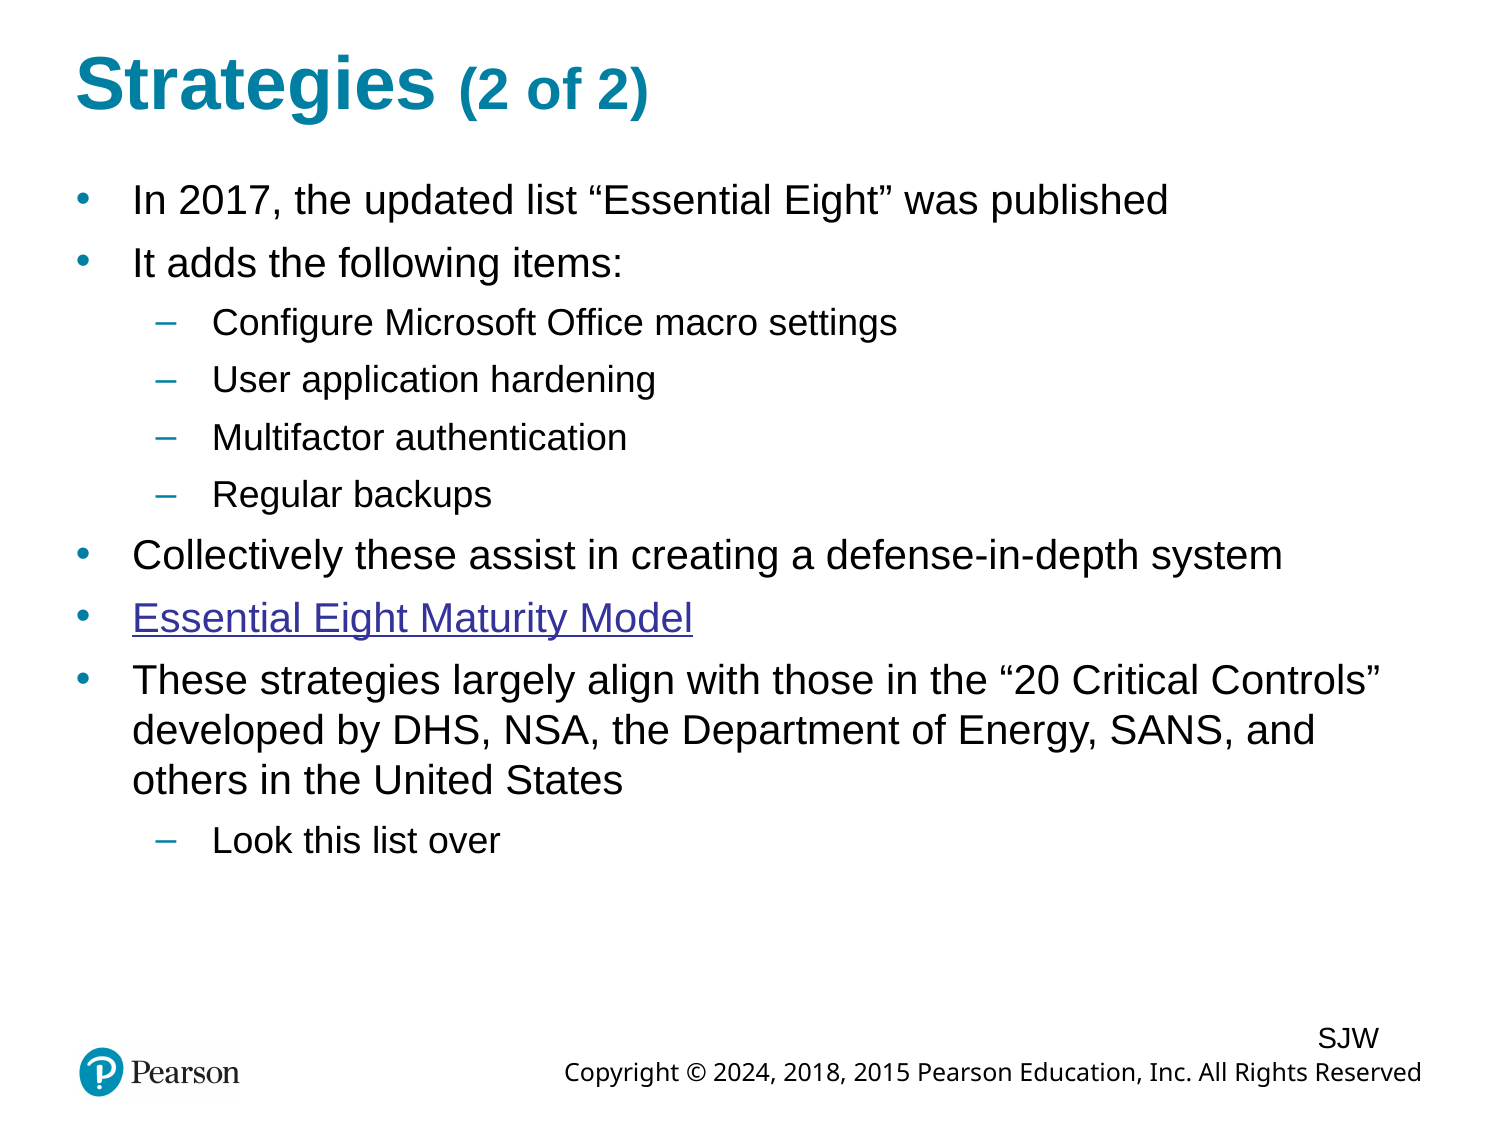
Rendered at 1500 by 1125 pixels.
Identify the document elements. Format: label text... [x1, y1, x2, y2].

text_box SJW [1302, 1012, 1395, 1062]
picture [78, 1046, 241, 1098]
list In 2017, the updated list “Essential Eight” was published It adds the following items: Configure Microsoft Office macro settings User application hardening Multifactor authentication Regular backups Collectively these assist in creating a defense-in-depth system Essential Eight Maturity Model These strategies largely align with those in the “20 Critical Controls” developed by DHS, NSA, the Department of Energy, SANS, and others in the United States Look this list over [75, 169, 1426, 927]
title Strategies (2 of 2) [75, 0, 1425, 169]
